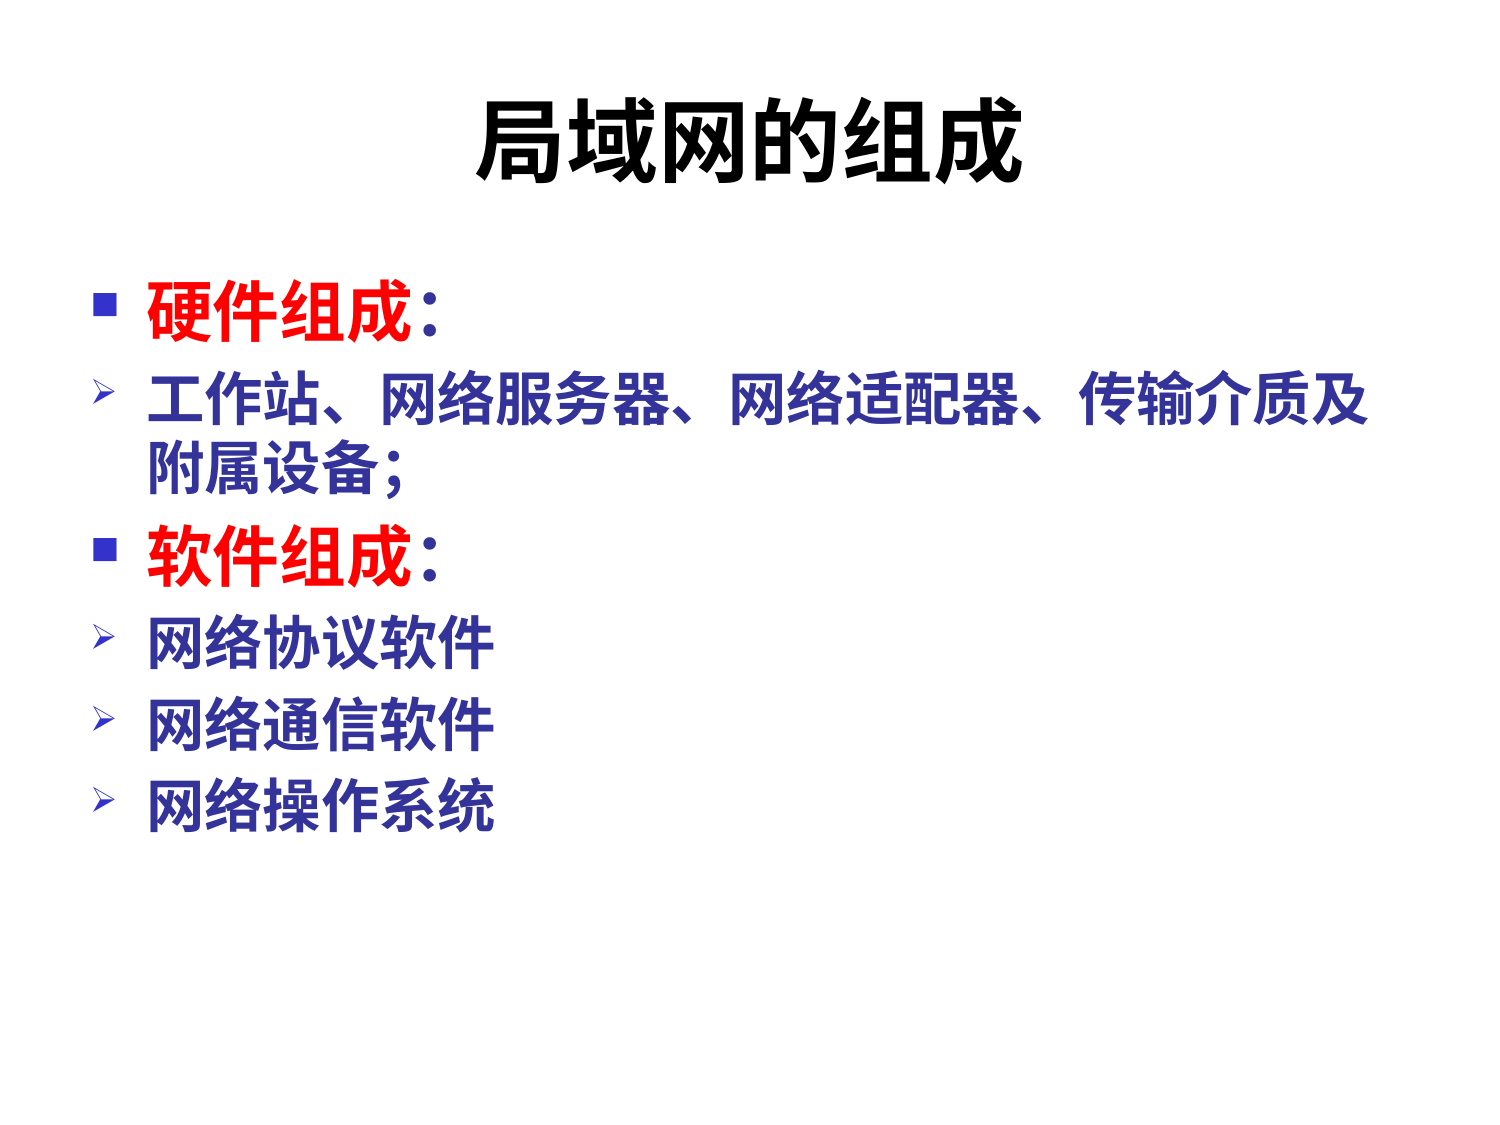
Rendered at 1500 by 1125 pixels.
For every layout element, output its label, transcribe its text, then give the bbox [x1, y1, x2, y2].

list 硬件组成： 工作站、网络服务器、网络适配器、传输介质及附属设备； 软件组成： 网络协议软件 网络通信软件 网络操作系统 [75, 262, 1425, 1005]
title 局域网的组成 [75, 45, 1425, 233]
